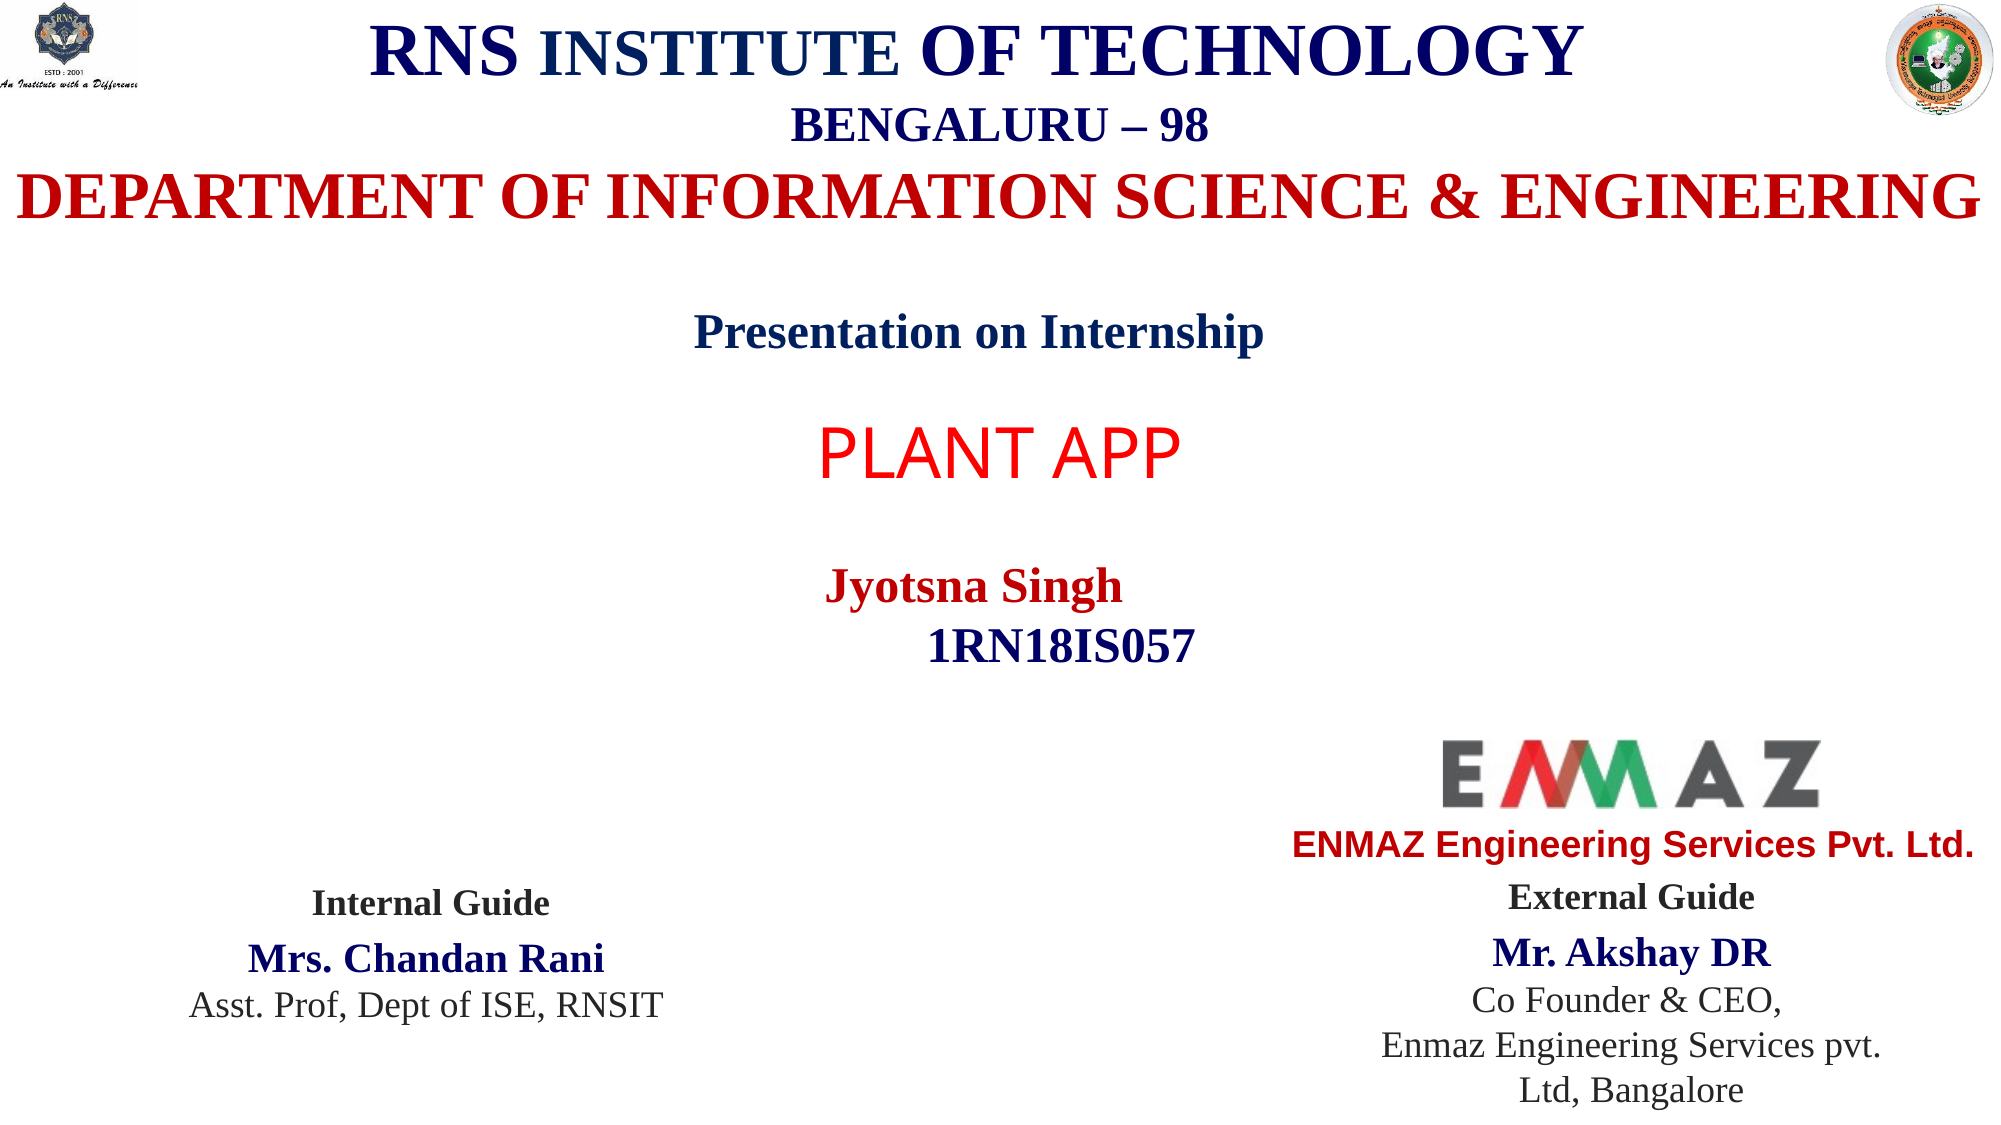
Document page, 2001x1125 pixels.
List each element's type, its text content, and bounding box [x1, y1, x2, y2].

picture [0, 0, 138, 90]
text_box BENGALURU – 98 DEPARTMENT OF INFORMATION SCIENCE & ENGINEERING Presentation on Internship PLANT APP Jyotsna Singh 1RN18IS057 [15, 91, 1985, 673]
title RNS INSTITUTE OF TECHNOLOGY [367, 0, 1632, 91]
text_box External Guide Mr. Akshay DR Co Founder & CEO, Enmaz Engineering Services pvt. Ltd, Bangalore [1229, 865, 2000, 1111]
text_box [1442, 739, 1821, 809]
picture [1885, 3, 1994, 116]
text_box ENMAZ Engineering Services Pvt. Ltd. [1289, 819, 1985, 865]
text_box Internal Guide Mrs. Chandan Rani Asst. Prof, Dept of ISE, RNSIT [182, 870, 671, 1026]
